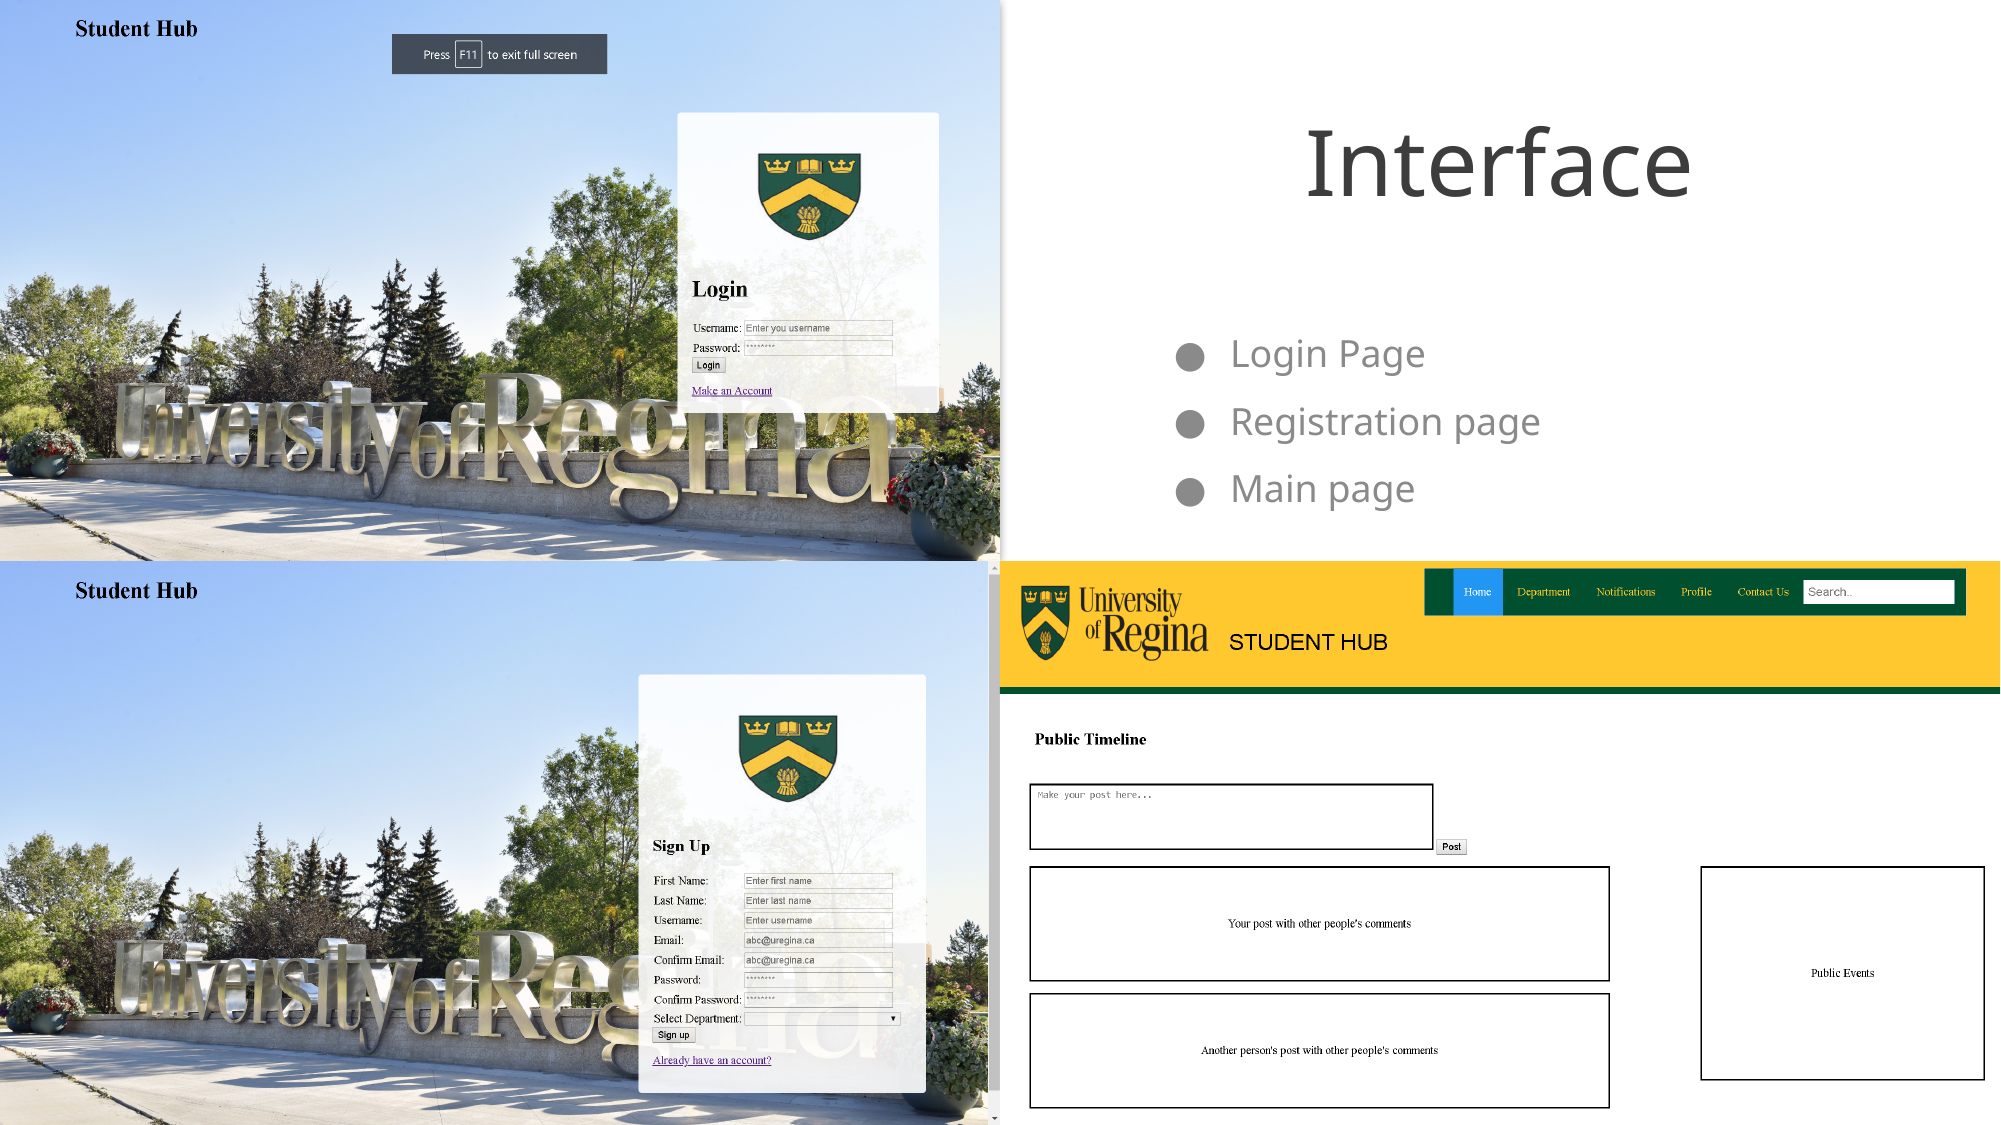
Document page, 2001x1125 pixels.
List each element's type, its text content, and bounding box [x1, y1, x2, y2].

picture [0, 0, 2001, 1125]
text_box Login Page Registration page Main page [1140, 300, 1860, 495]
text_box Interface [1140, 96, 1860, 224]
